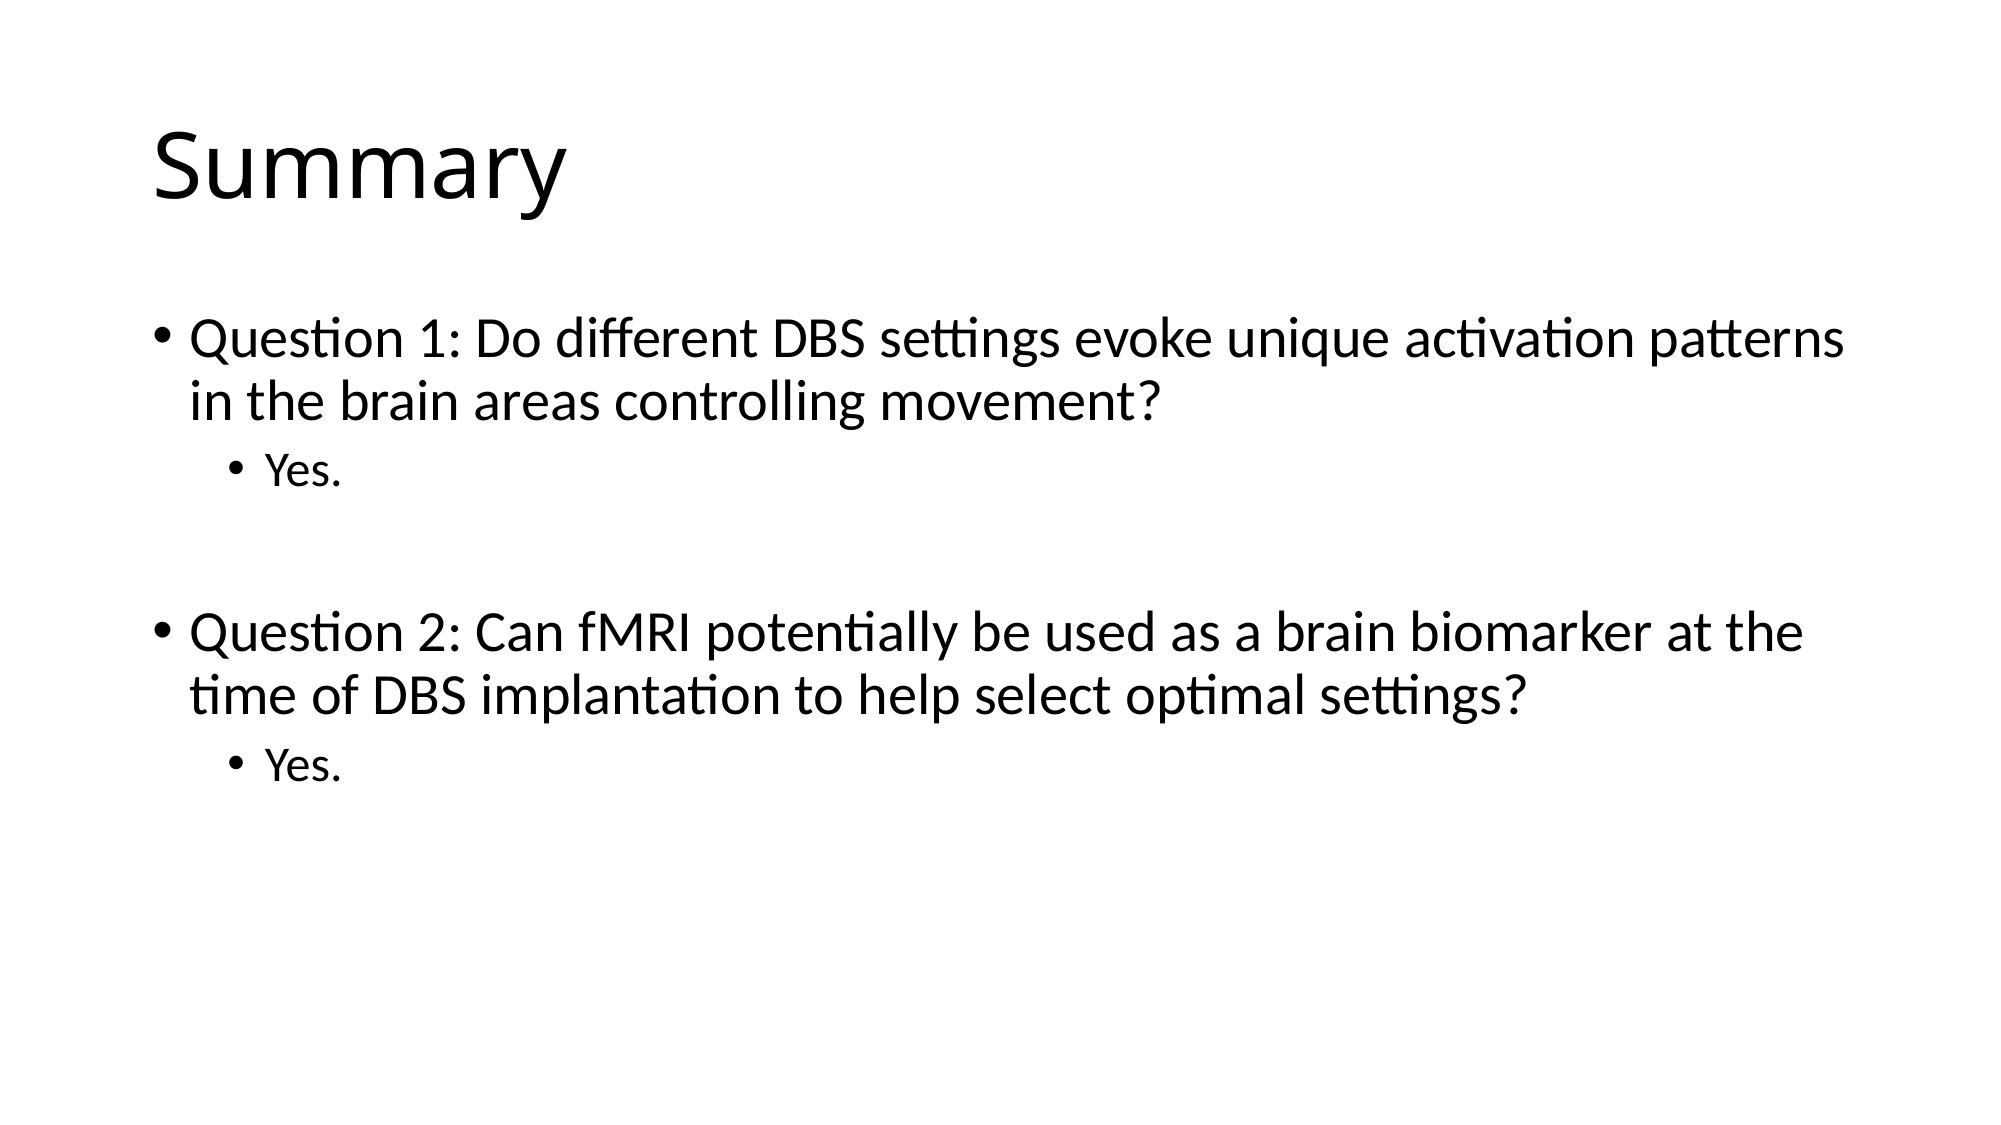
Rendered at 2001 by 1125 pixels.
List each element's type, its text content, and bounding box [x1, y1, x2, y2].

title Summary [137, 59, 1863, 278]
list Question 1: Do different DBS settings evoke unique activation patterns in the brain areas controlling movement? Yes. Question 2: Can fMRI potentially be used as a brain biomarker at the time of DBS implantation to help select optimal settings? Yes. [137, 299, 1863, 1014]
